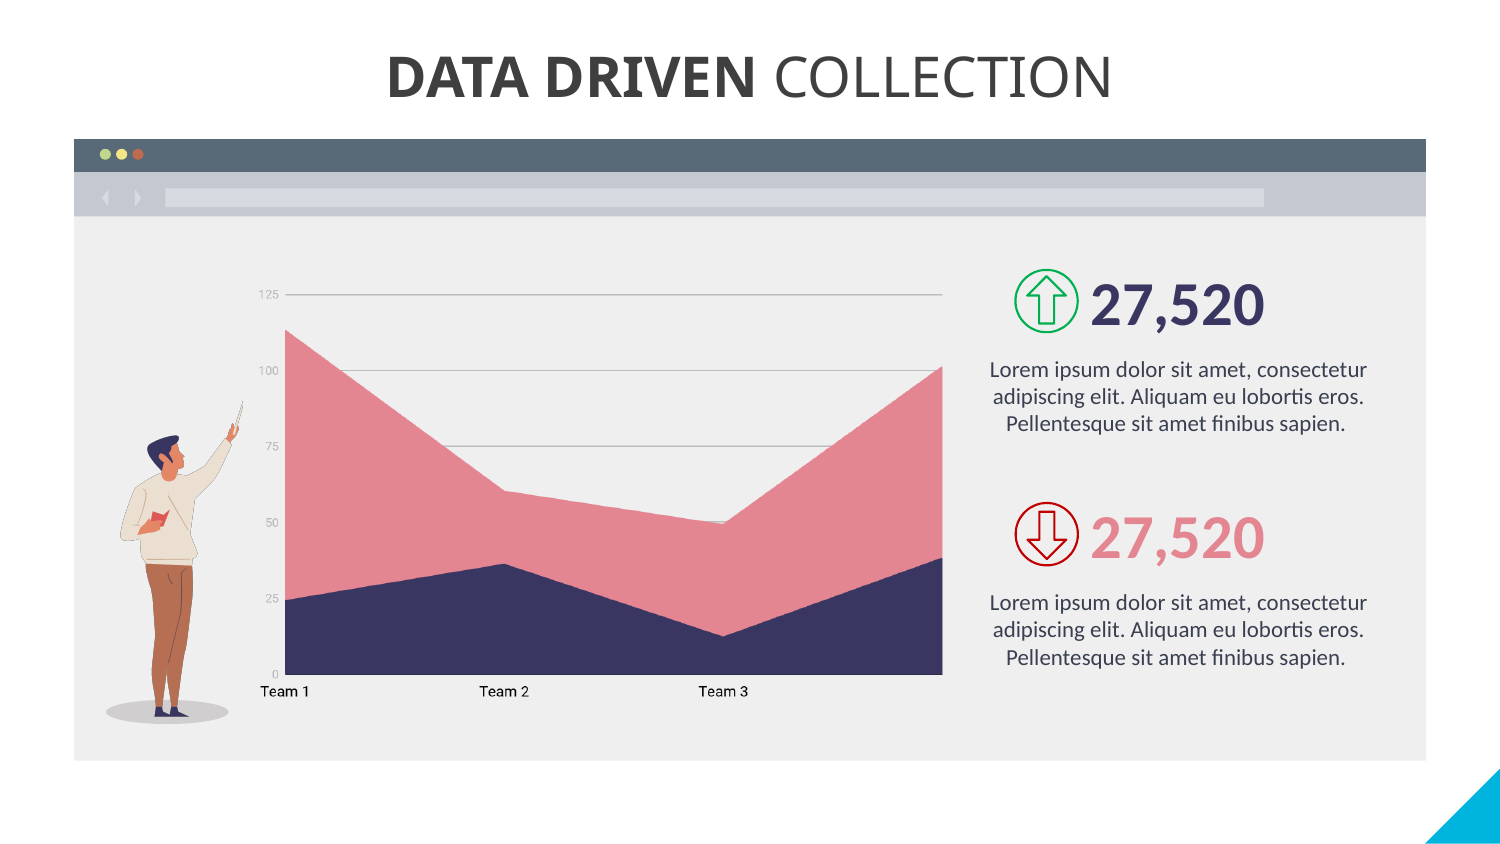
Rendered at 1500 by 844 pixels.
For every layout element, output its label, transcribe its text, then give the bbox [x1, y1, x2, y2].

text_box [1014, 501, 1080, 567]
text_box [1014, 268, 1080, 334]
text_box DATA DRIVEN COLLECTION [32, 41, 1468, 110]
picture [119, 262, 965, 723]
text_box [73, 138, 1427, 762]
